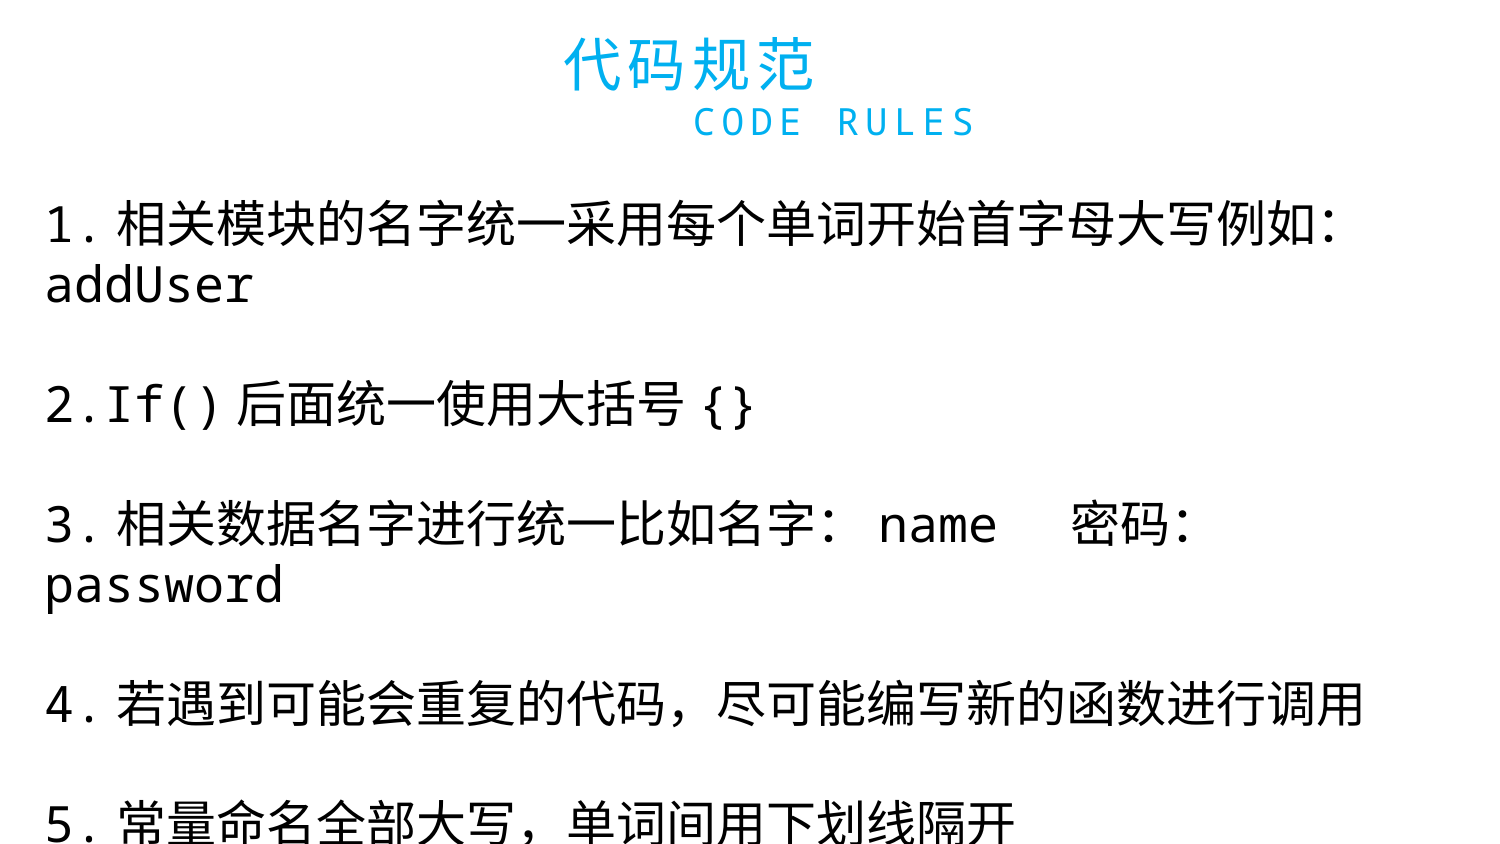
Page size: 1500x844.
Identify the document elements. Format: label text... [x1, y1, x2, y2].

text_box 1.相关模块的名字统一采用每个单词开始首字母大写例如：addUser 2.If()后面统一使用大括号{} 3.相关数据名字进行统一比如名字：name 密码：password 4.若遇到可能会重复的代码，尽可能编写新的函数进行调用 5.常量命名全部大写，单词间用下划线隔开 [29, 185, 1483, 844]
text_box 代码规范 CODE RULES [419, 20, 1081, 150]
